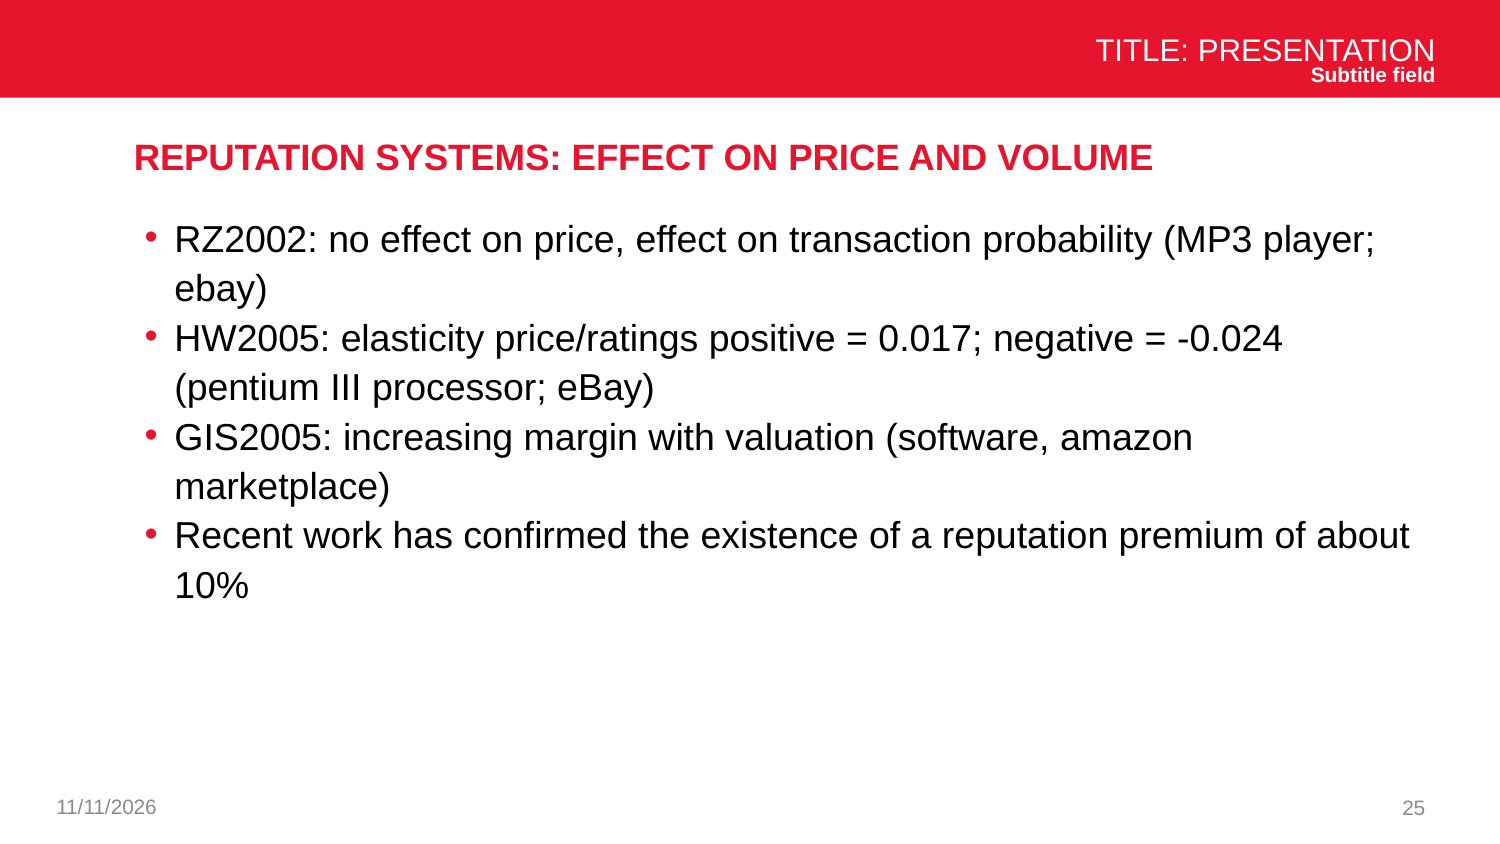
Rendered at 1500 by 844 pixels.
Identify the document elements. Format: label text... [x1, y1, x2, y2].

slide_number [41, 783, 392, 829]
title Reputation systems: Effect on price and volume [53, 113, 1435, 199]
list Title: Presentation [346, 19, 1451, 51]
slide_number 25 [1090, 785, 1441, 830]
list RZ2002: no effect on price, effect on transaction probability (MP3 player; ebay) HW2005: elasticity price/ratings positive = 0.017; negative = -0.024 (pentium III processor; eBay) GIS2005: increasing margin with valuation (software, amazon marketplace) Recent work has confirmed the existence of a reputation premium of about 10% [53, 202, 1436, 754]
list Subtitle field [346, 51, 1451, 82]
